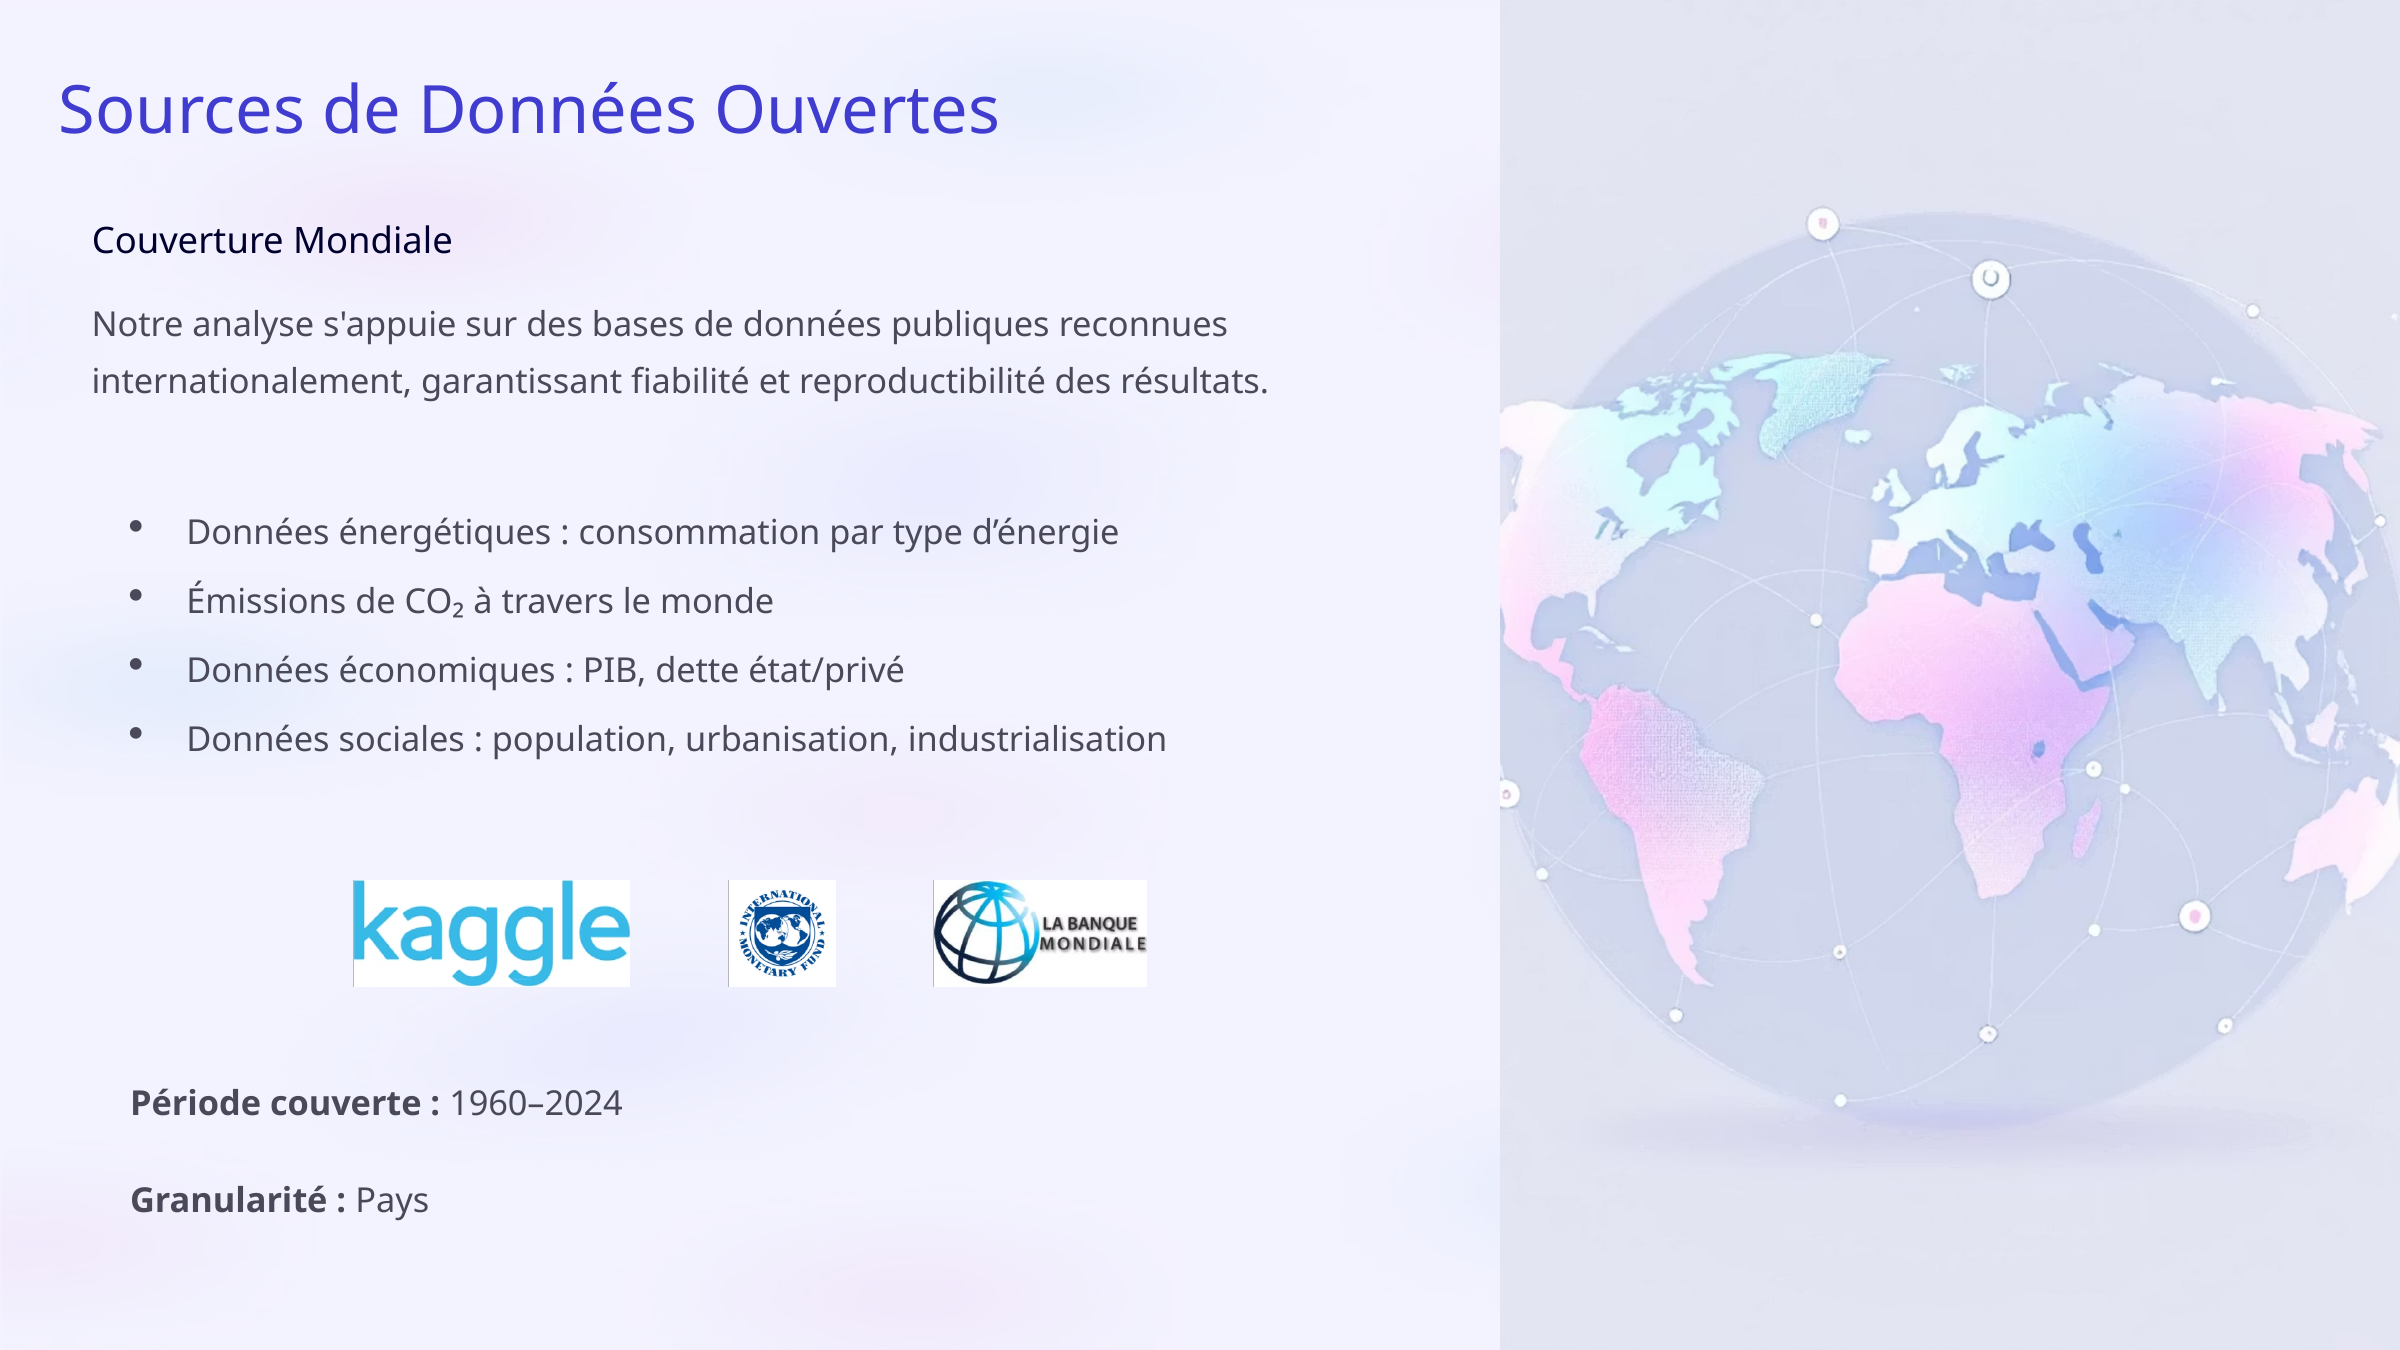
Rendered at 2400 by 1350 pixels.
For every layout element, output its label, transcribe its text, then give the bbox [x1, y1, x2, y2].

text_box Granularité : Pays [130, 1162, 1370, 1220]
picture [1500, 0, 2400, 1350]
text_box Données économiques : PIB, dette état/privé [130, 633, 1370, 690]
text_box Couverture Mondiale [91, 214, 462, 261]
picture [898, 862, 1182, 1004]
text_box Période couverte : 1960–2024 [130, 1066, 1370, 1123]
text_box Notre analyse s'appuie sur des bases de données publiques reconnues internationalement, garantissant fiabilité et reproductibilité des résultats. [91, 287, 1417, 371]
picture [318, 862, 666, 1004]
text_box Données énergétiques : consommation par type d’énergie [130, 495, 1370, 552]
text_box Émissions de CO₂ à travers le monde [130, 564, 1370, 621]
text_box Données sociales : population, urbanisation, industrialisation [130, 701, 1370, 759]
picture [693, 862, 871, 1004]
text_box Sources de Données Ouvertes [59, 58, 906, 136]
